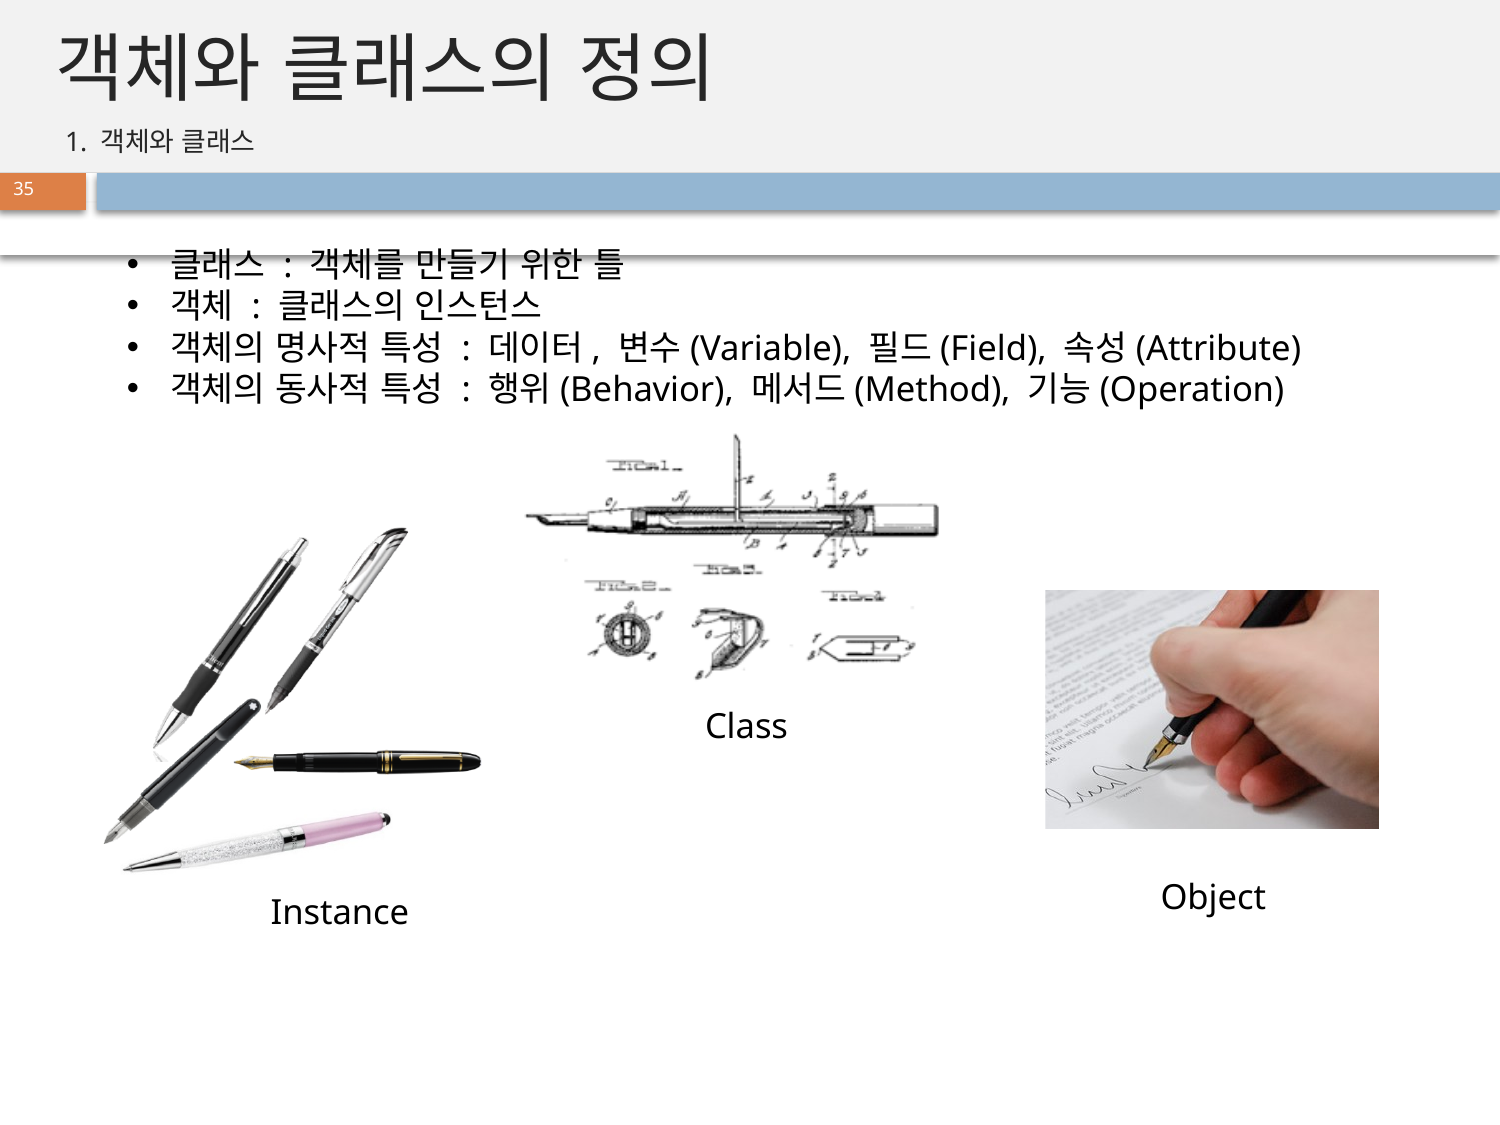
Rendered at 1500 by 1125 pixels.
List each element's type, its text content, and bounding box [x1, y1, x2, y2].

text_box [1045, 590, 1380, 925]
picture [520, 432, 944, 683]
text_box 클래스 : 객체를 만들기 위한 틀 객체 : 클래스의 인스턴스 객체의 명사적 특성 : 데이터, 변수(Variable), 필드(Field), 속성(Attribute) 객체의 동사적 특성 : 행위(Behavior), 메서드(Method), 기능(Operation) [112, 235, 1329, 417]
title 객체와 클래스의 정의 [55, 19, 1447, 111]
text_box Class [690, 696, 803, 753]
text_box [87, 522, 482, 940]
list 1. 객체와 클래스 [53, 117, 1447, 169]
text_box 35 [0, 170, 86, 211]
